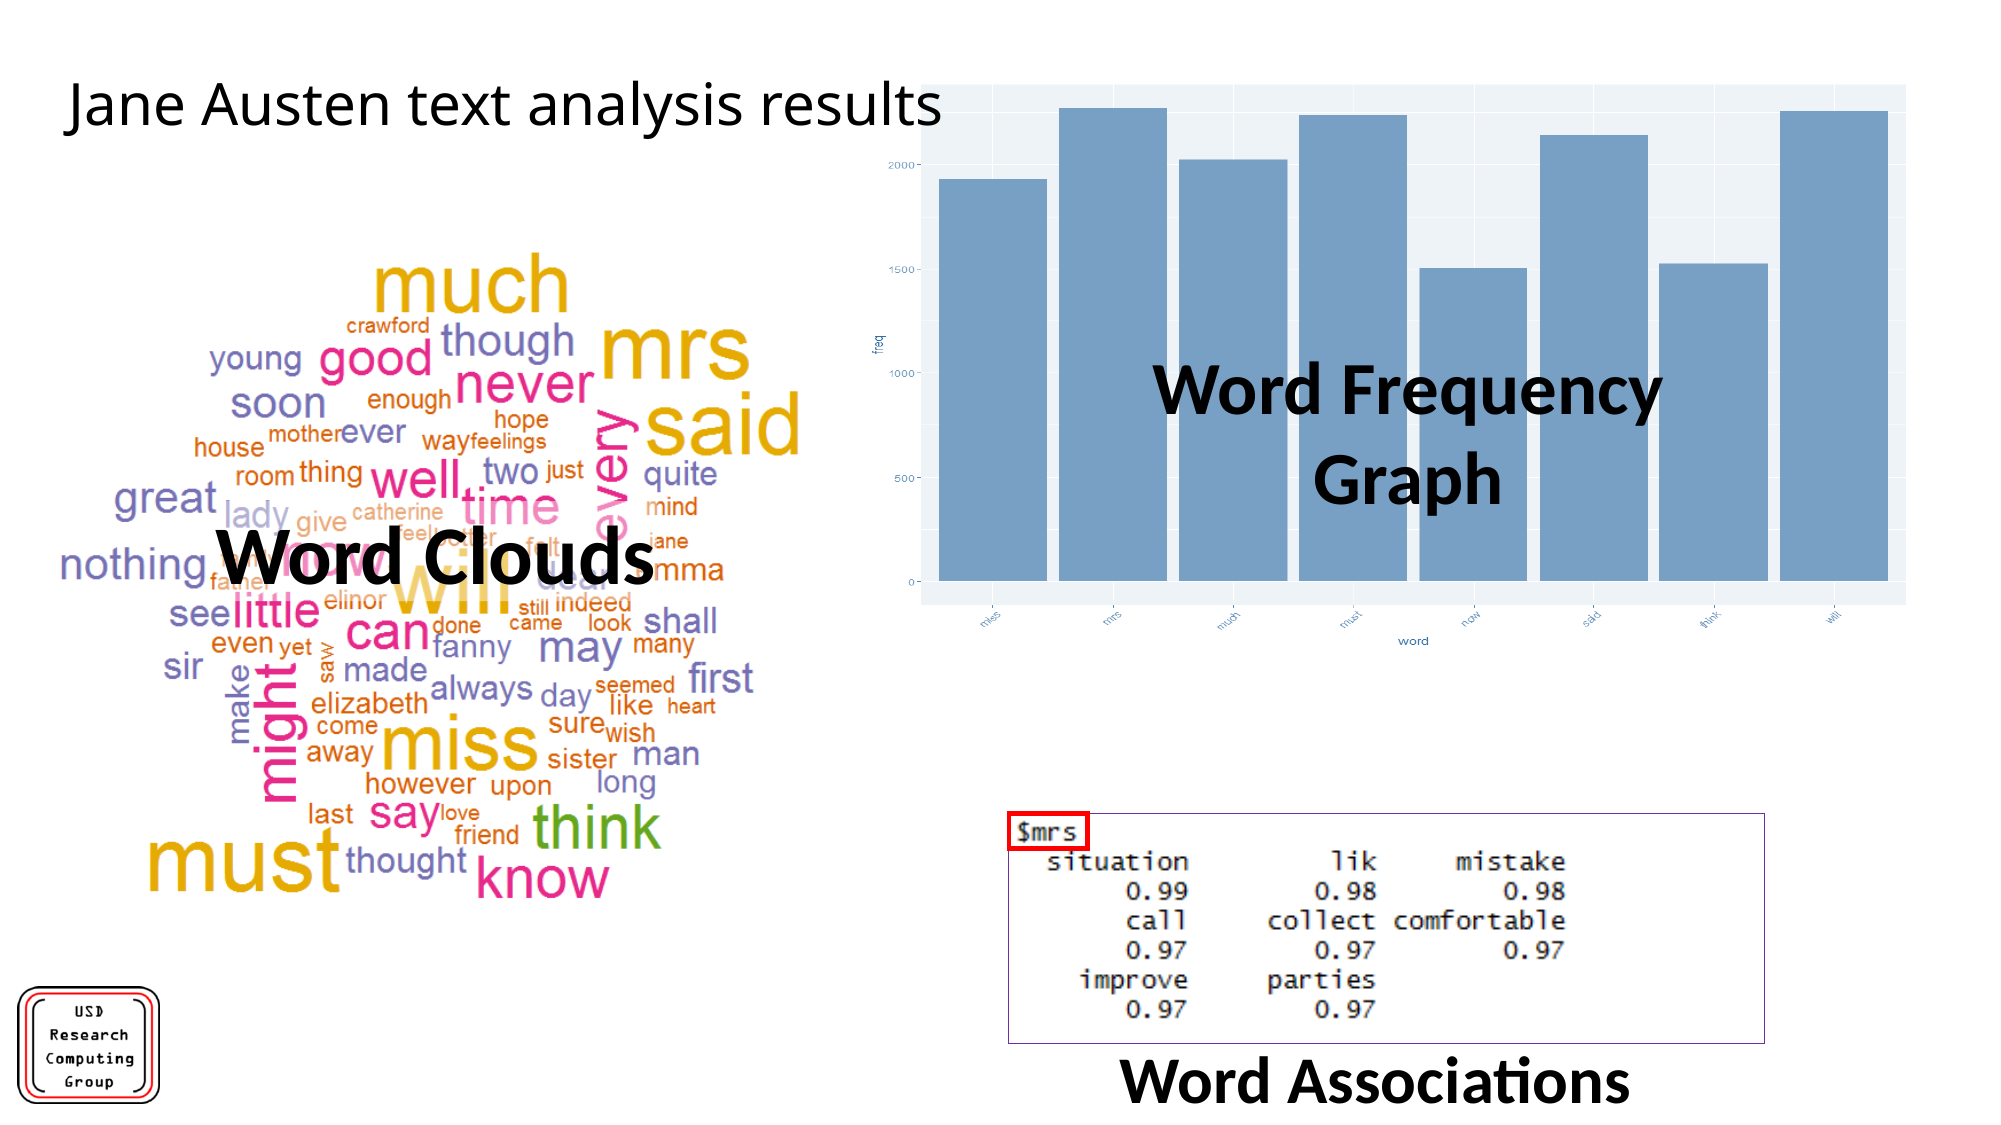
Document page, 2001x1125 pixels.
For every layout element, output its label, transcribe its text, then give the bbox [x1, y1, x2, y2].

text_box Word Associations [1104, 1044, 1647, 1124]
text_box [860, 79, 1913, 652]
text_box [29, 235, 815, 929]
text_box Jane Austen text analysis results [53, 59, 959, 145]
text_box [1008, 813, 1765, 1044]
picture [17, 986, 160, 1104]
